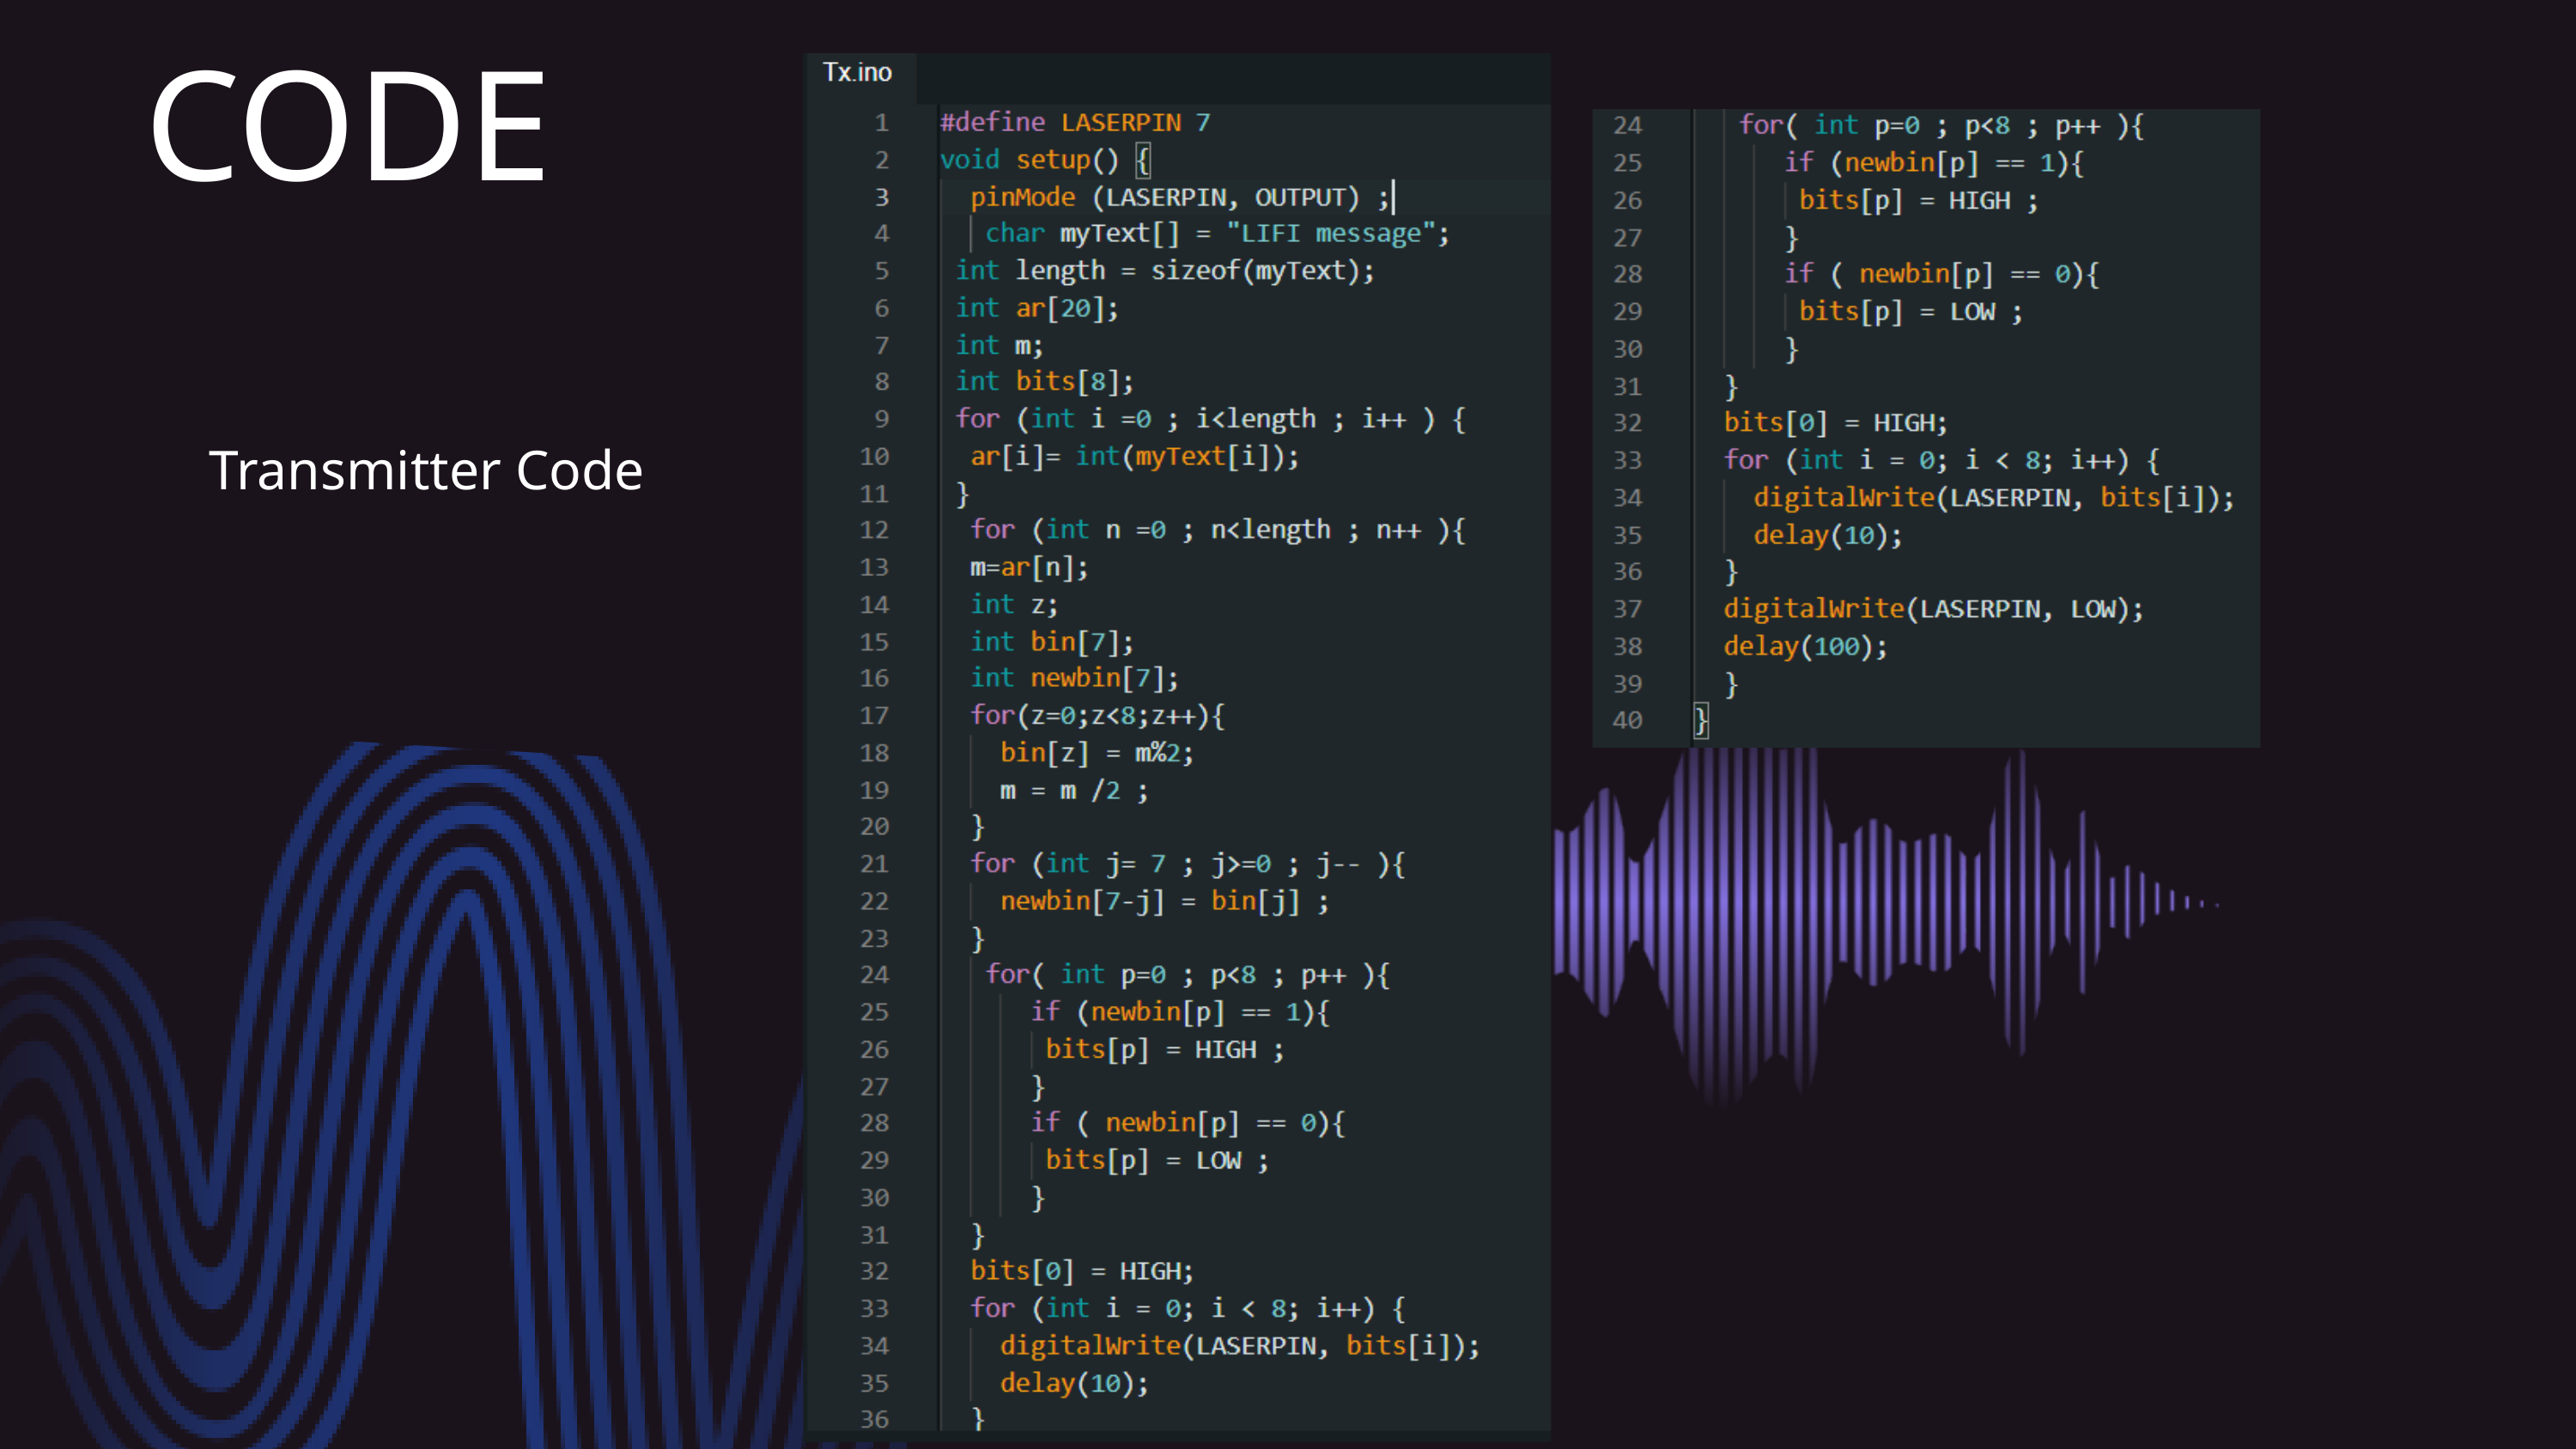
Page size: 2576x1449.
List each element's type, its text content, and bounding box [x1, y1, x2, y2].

text_box [803, 53, 1552, 1442]
text_box Transmitter Code [202, 425, 653, 500]
text_box [1592, 109, 2261, 748]
text_box [1552, 691, 2220, 1114]
text_box CODE [144, 58, 1324, 211]
text_box [0, 719, 1473, 1449]
